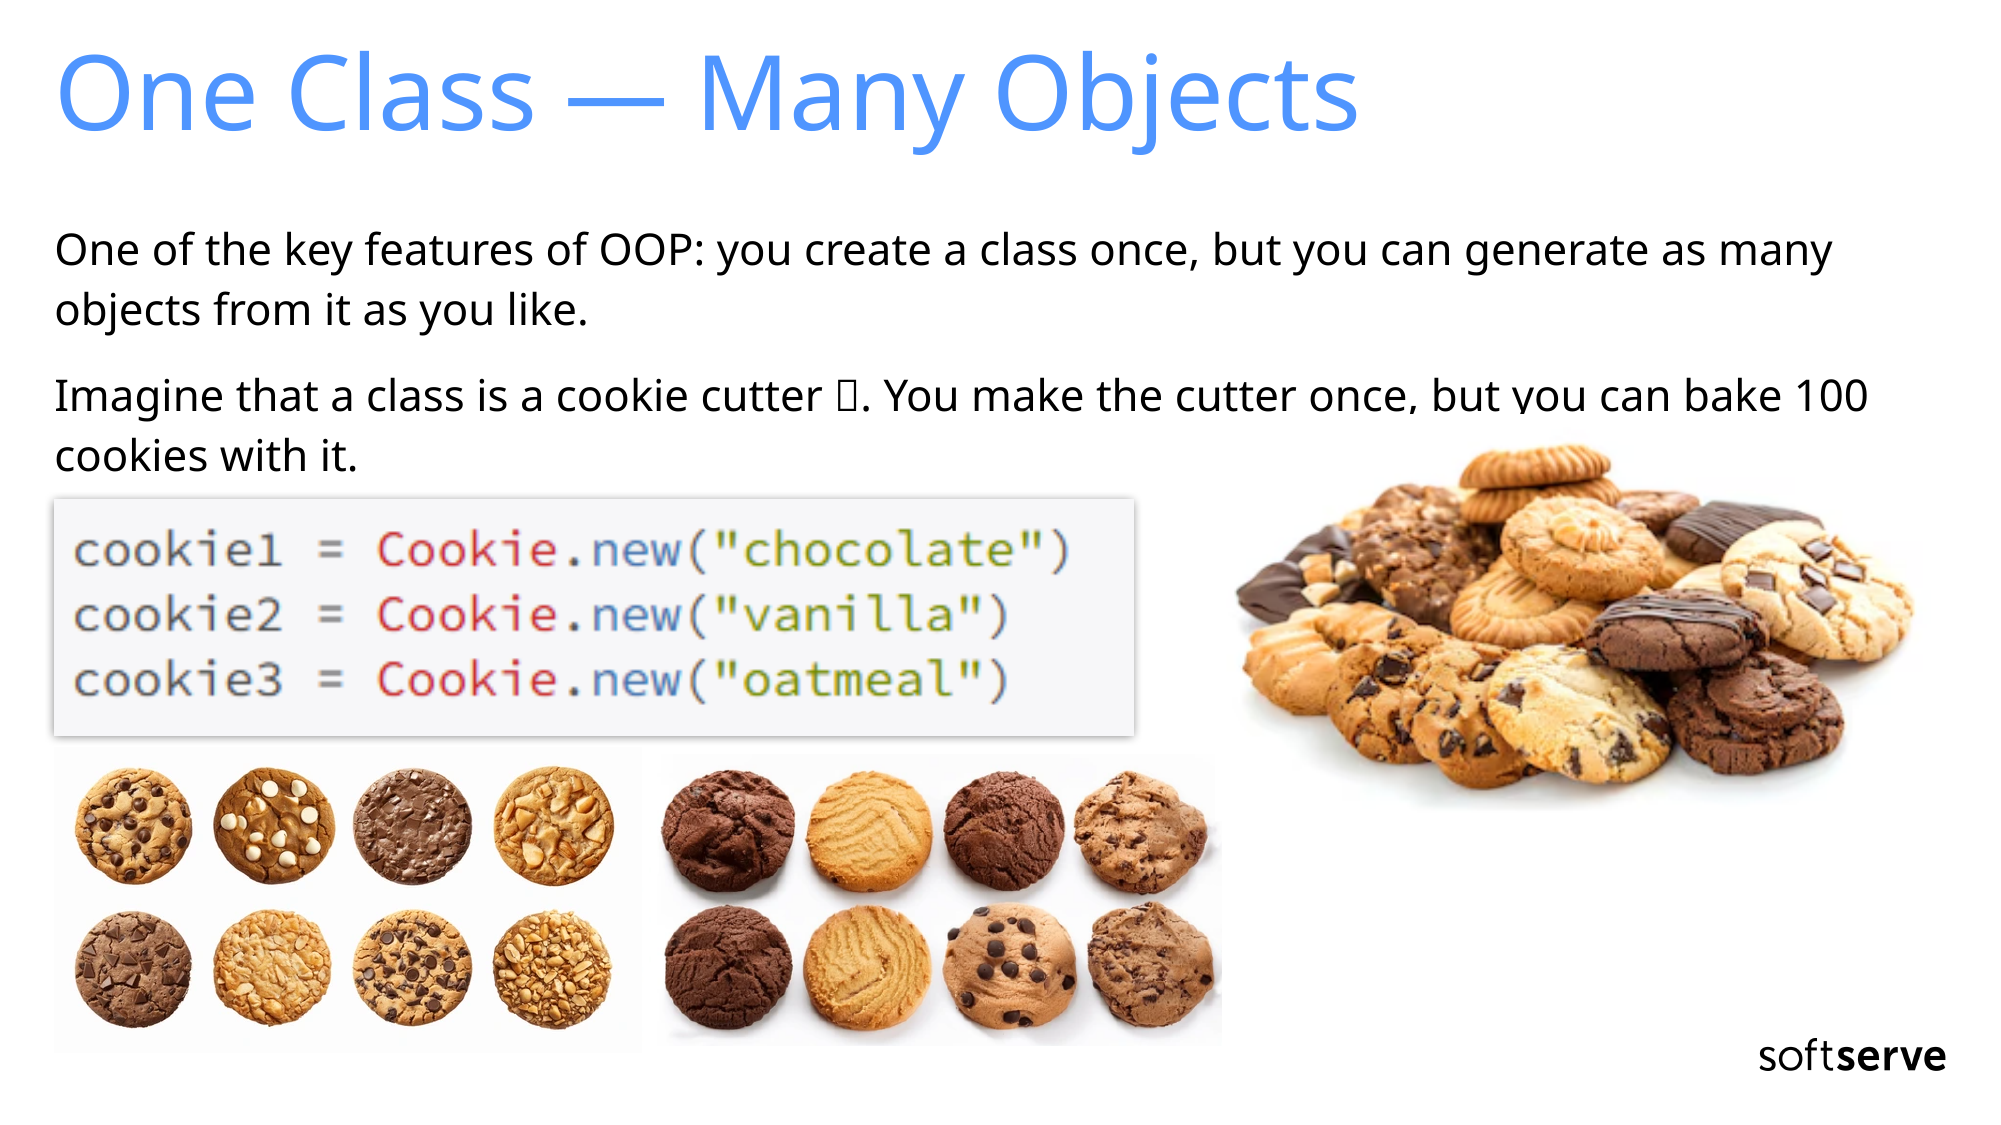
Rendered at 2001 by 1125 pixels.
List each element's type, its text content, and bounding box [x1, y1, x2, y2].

list One of the key features of OOP: you create a class once, but you can generate as many objects from it as you like. Imagine that a class is a cookie cutter 🍪. You make the cutter once, but you can bake 100 cookies with it. [54, 206, 1939, 500]
title One Class — Many Objects [54, 53, 1939, 147]
picture [54, 498, 1135, 737]
picture [54, 414, 1939, 1053]
picture [1759, 1038, 1946, 1071]
